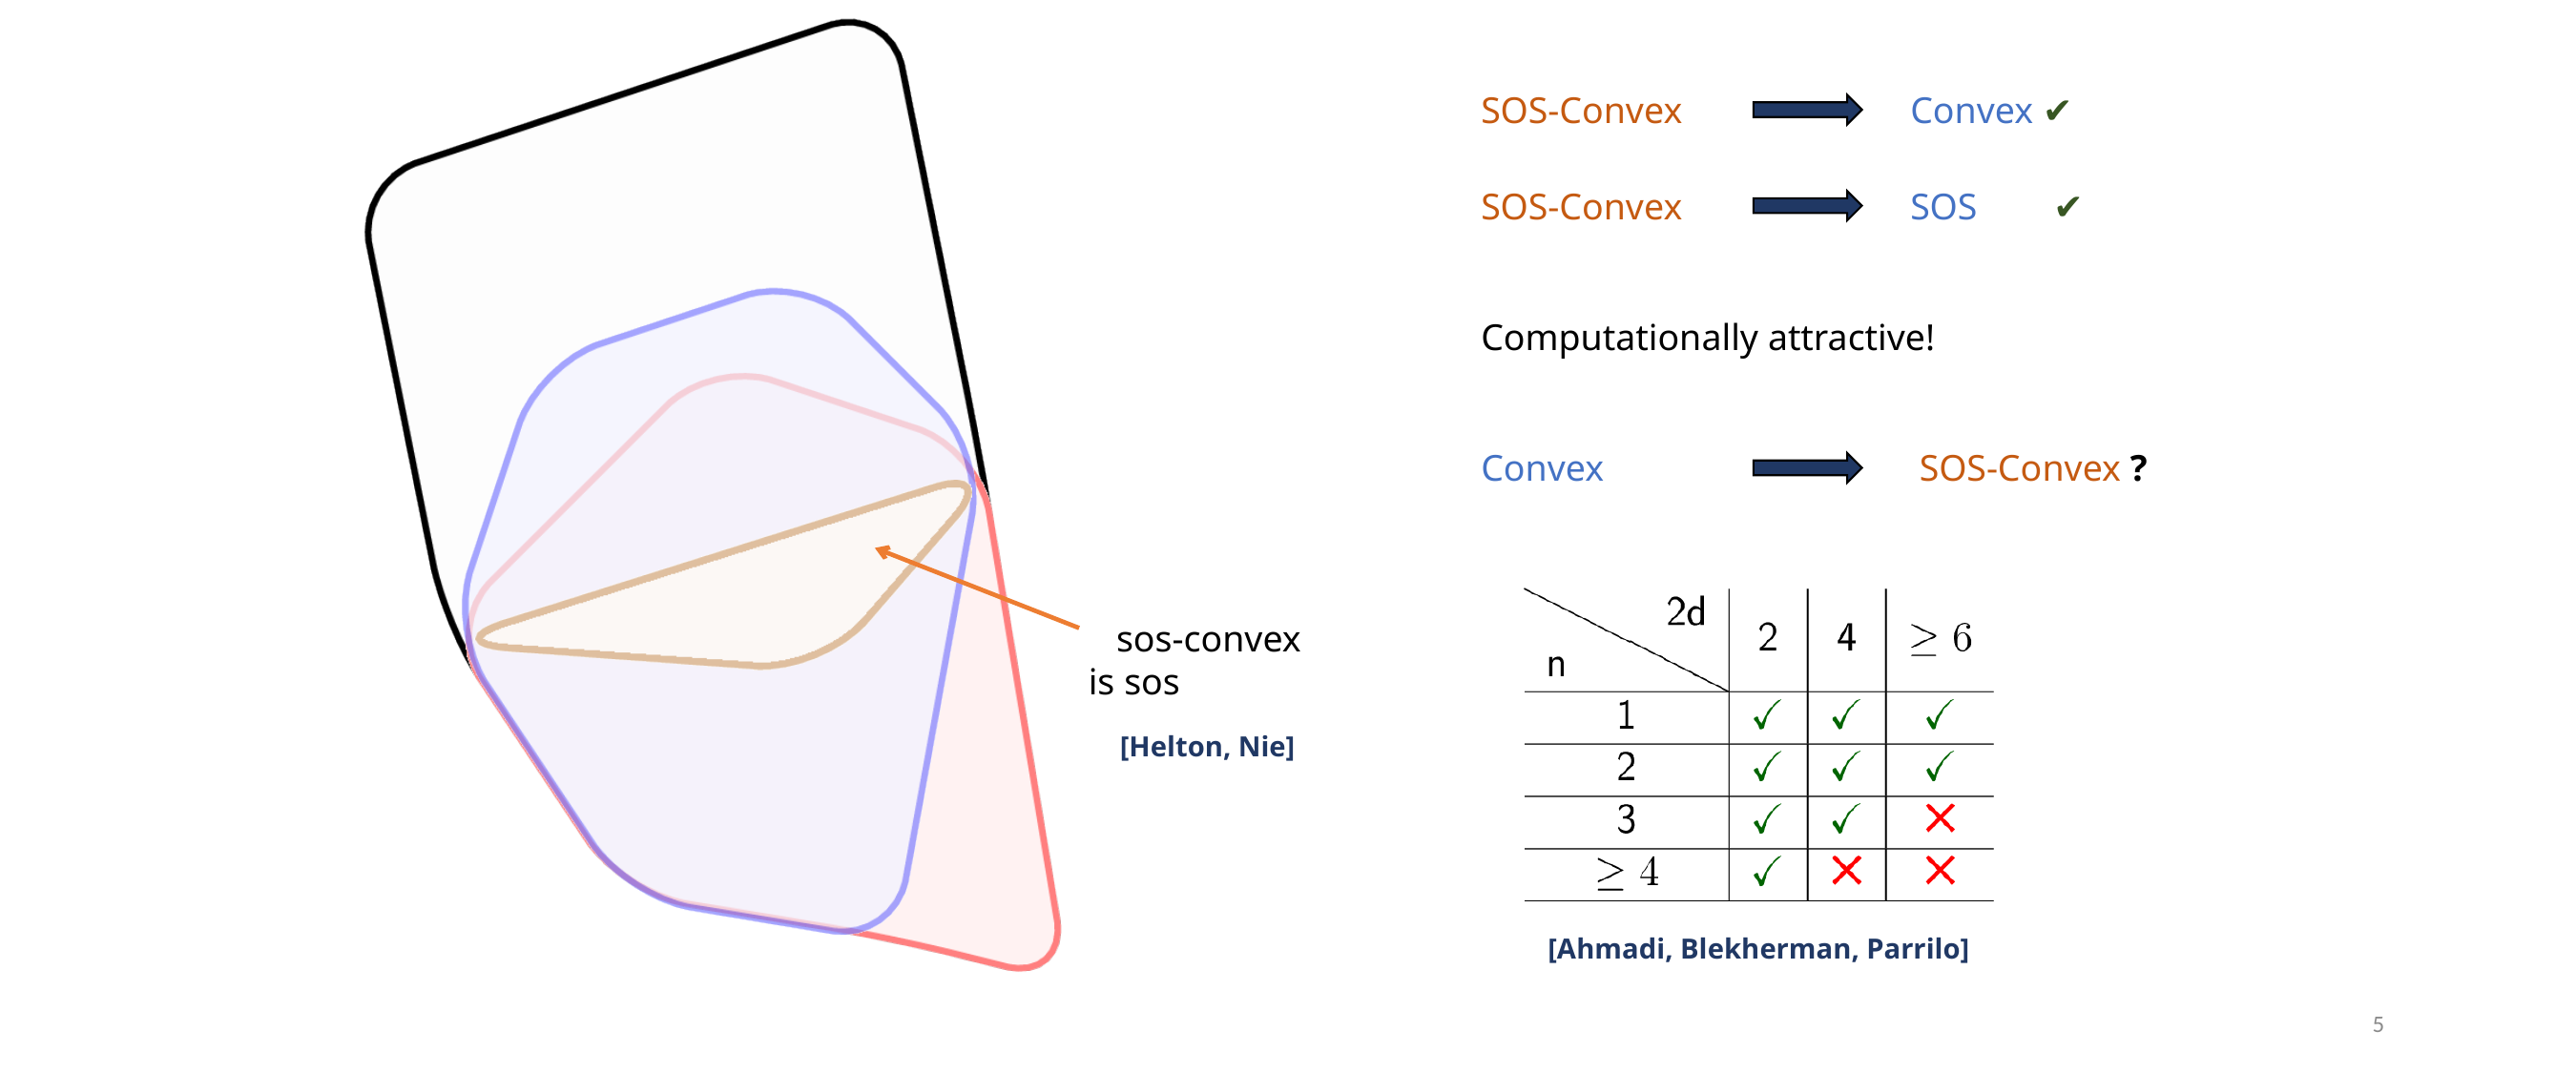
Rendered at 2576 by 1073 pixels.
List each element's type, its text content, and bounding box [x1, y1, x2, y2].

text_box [1495, 588, 2023, 973]
text_box Computationally attractive! [1466, 307, 2453, 365]
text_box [474, 479, 1372, 771]
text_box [1466, 439, 2453, 497]
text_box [1466, 176, 2453, 235]
picture [141, 0, 1220, 1073]
slide_number 5 [1818, 994, 2399, 1052]
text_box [1466, 80, 2453, 139]
